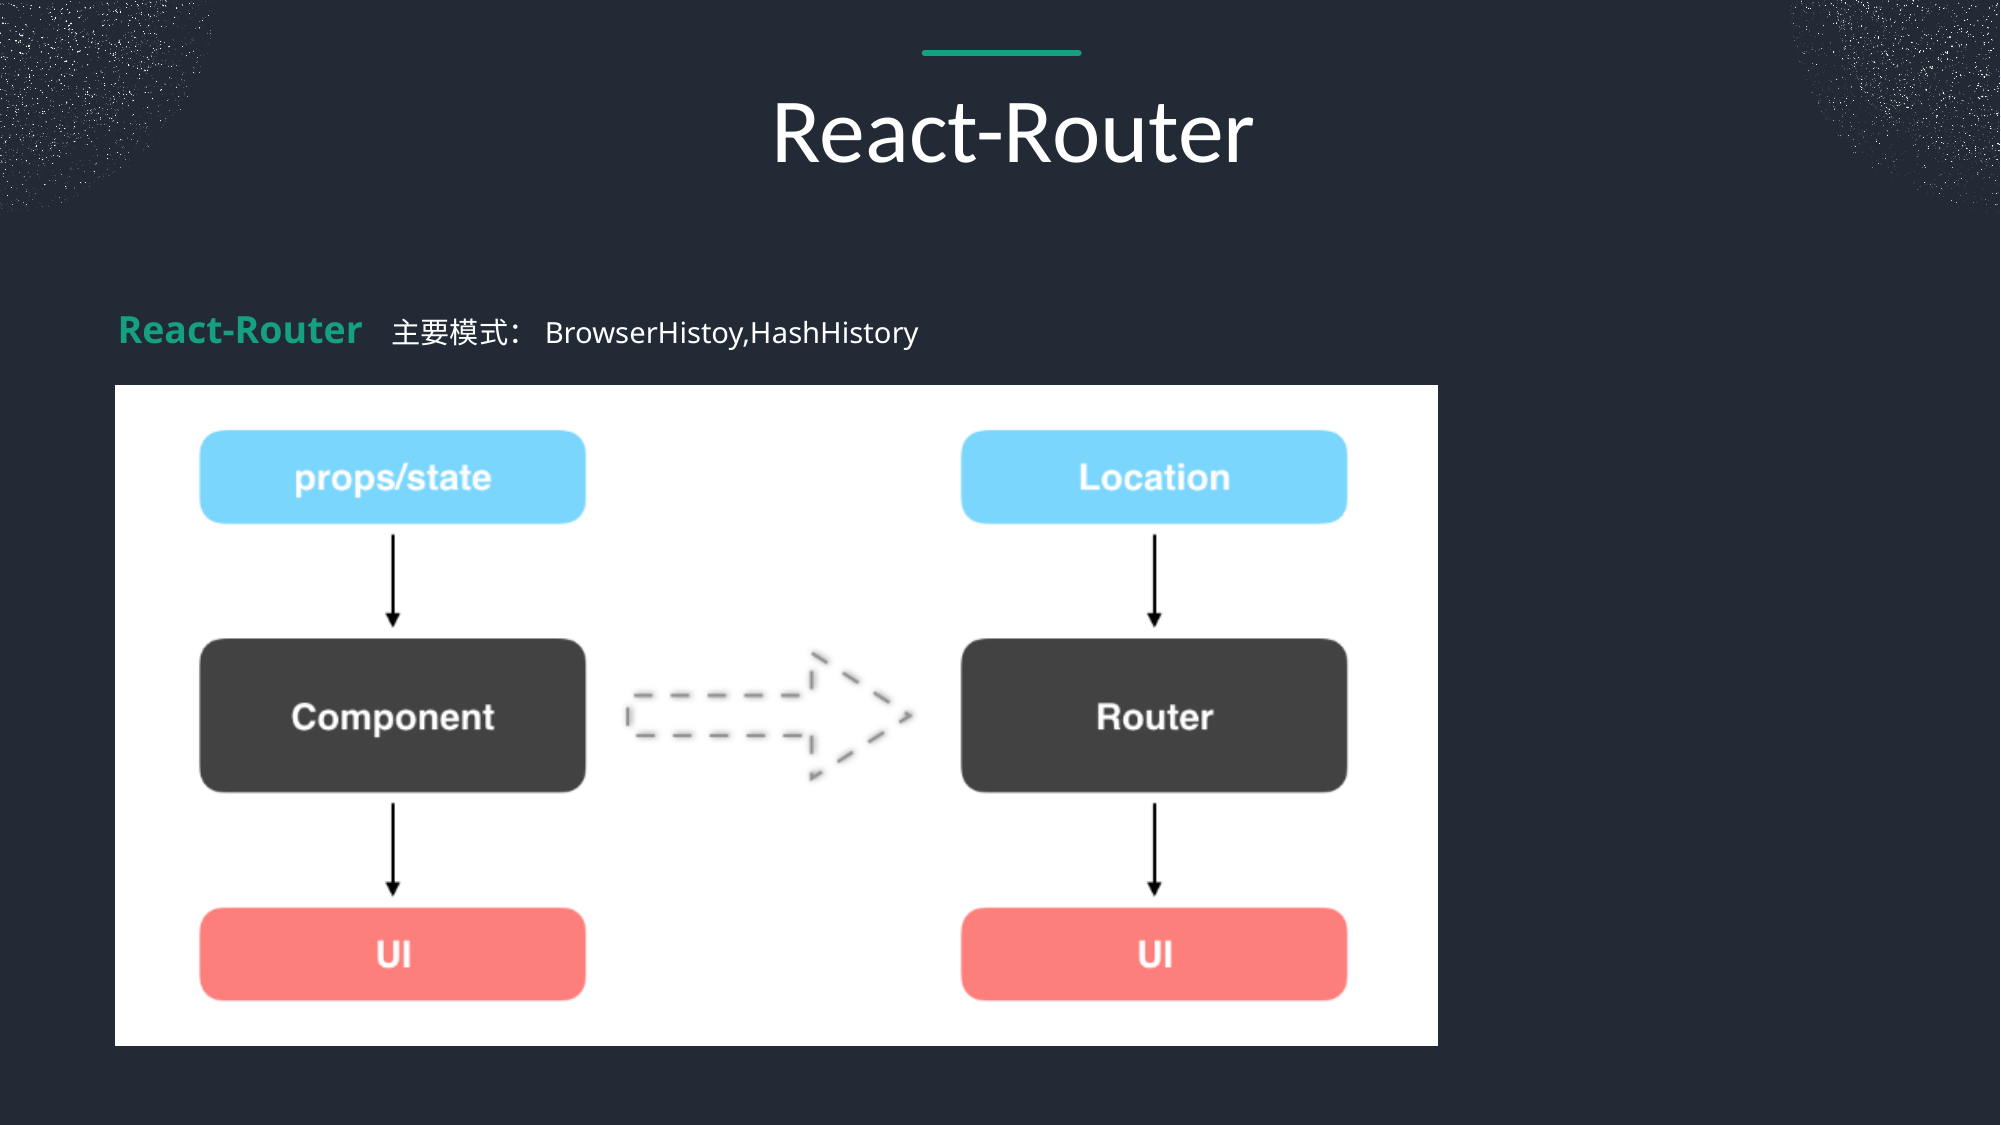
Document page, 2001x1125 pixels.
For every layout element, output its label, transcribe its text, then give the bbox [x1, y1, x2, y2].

text_box React-Router 主要模式：BrowserHistoy,HashHistory [102, 298, 1805, 359]
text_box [443, 66, 1581, 231]
picture [115, 385, 1438, 1046]
